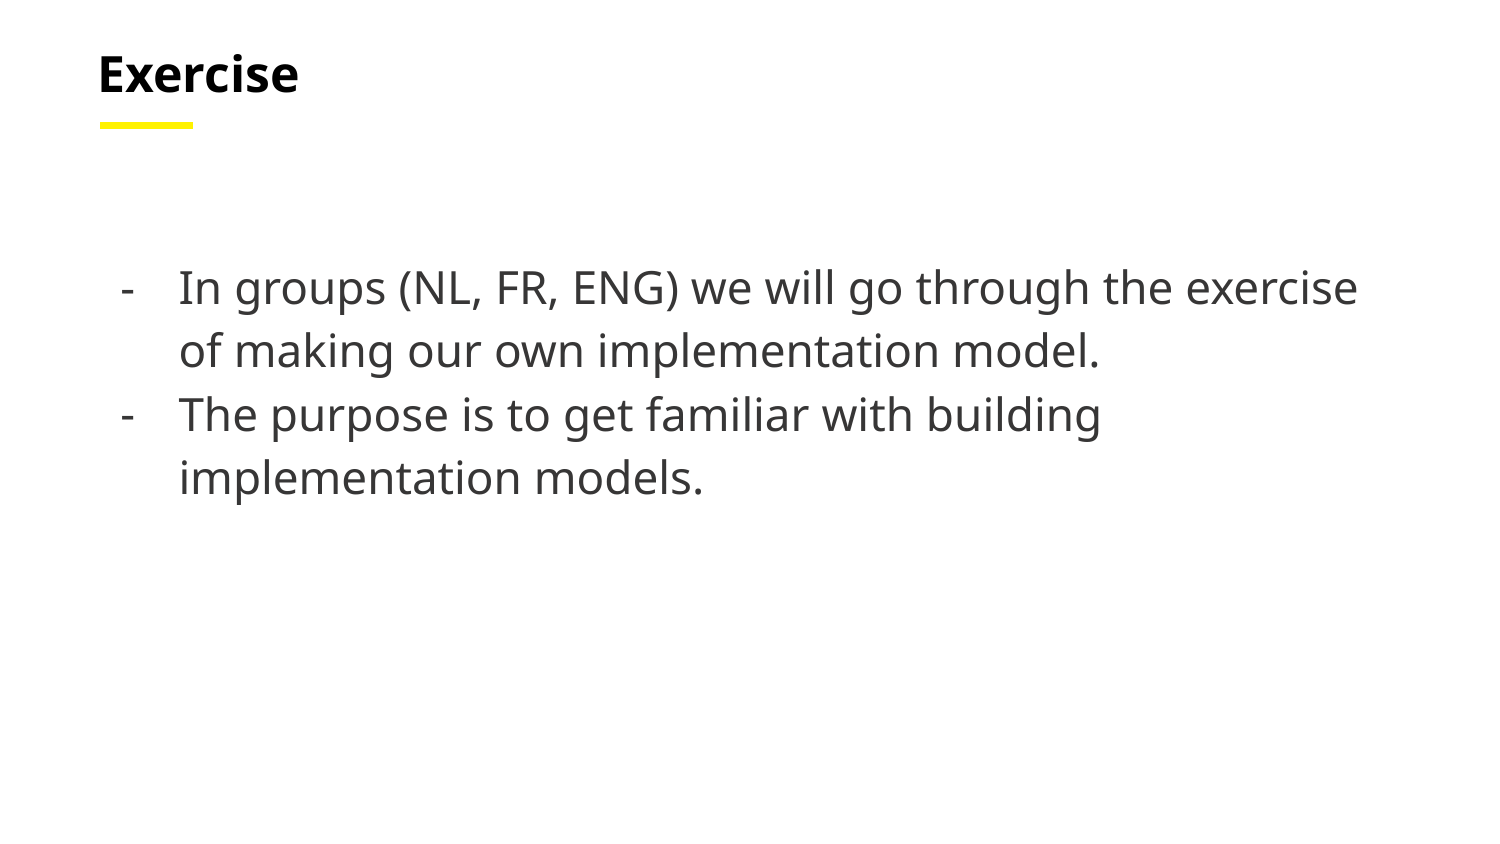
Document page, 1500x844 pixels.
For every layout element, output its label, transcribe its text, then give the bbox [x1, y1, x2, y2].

list In groups (NL, FR, ENG) we will go through the exercise of making our own implementation model. The purpose is to get familiar with building implementation models. [88, 235, 1412, 688]
text_box Exercise [82, 27, 1246, 101]
